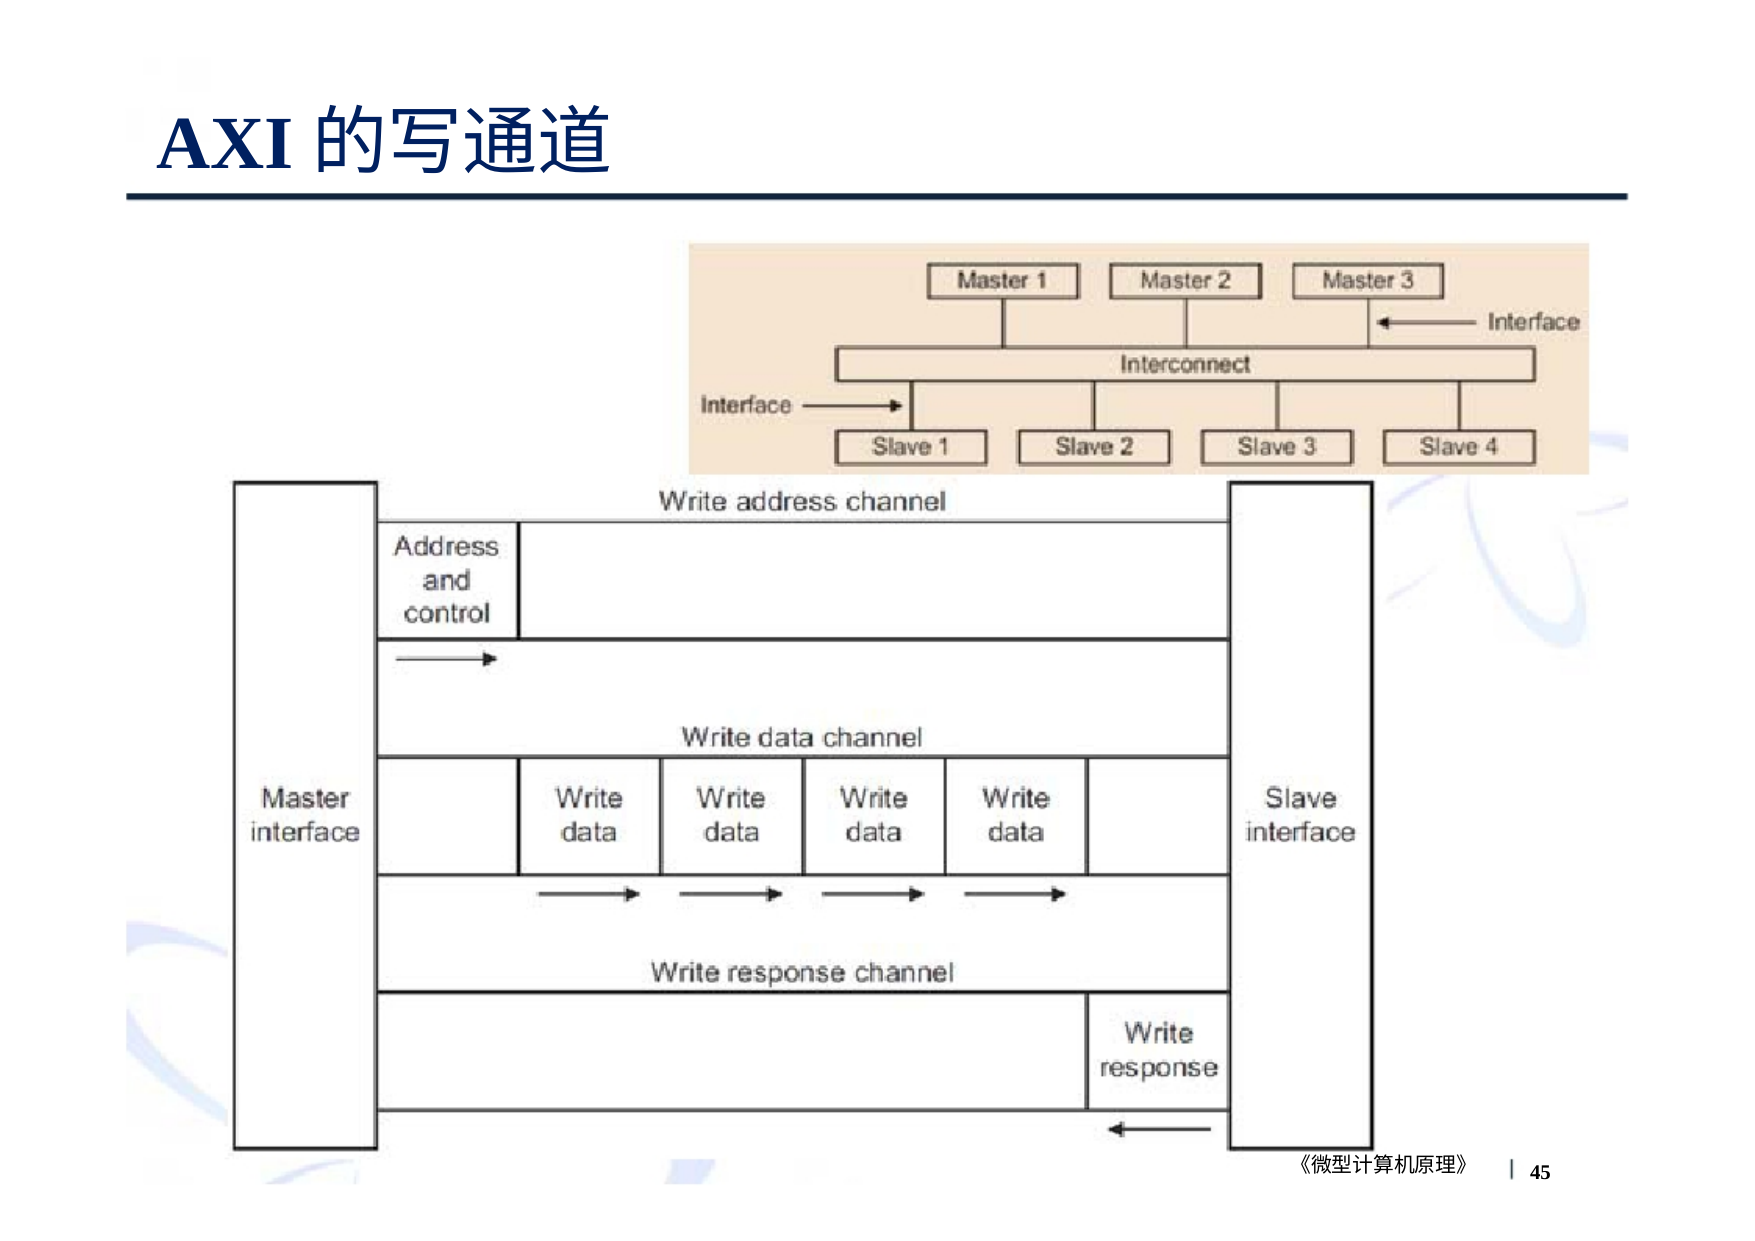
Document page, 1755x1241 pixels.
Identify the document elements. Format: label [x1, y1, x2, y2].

picture [124, 56, 1630, 1186]
